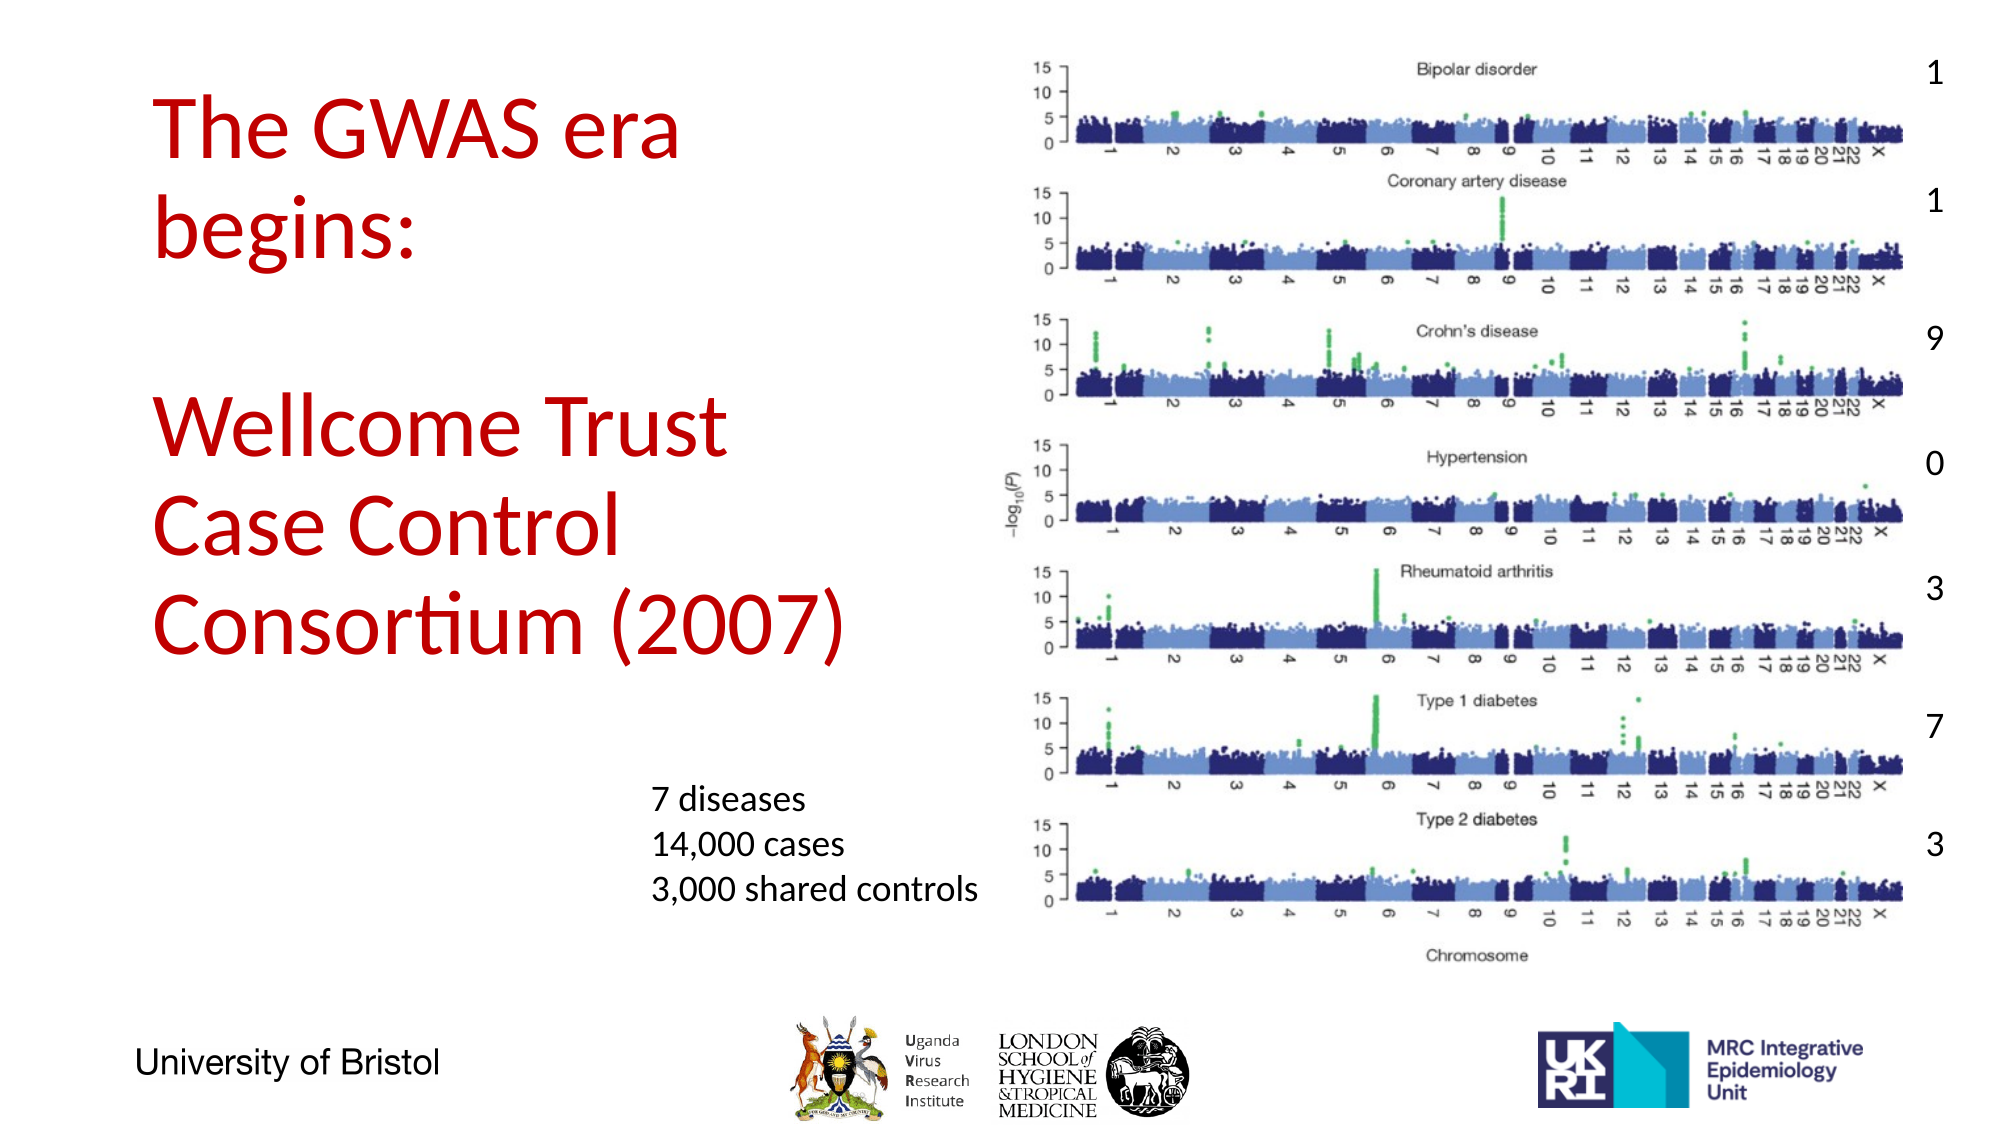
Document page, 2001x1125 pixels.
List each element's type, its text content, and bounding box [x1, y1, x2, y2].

text_box 7 diseases 14,000 cases 3,000 shared controls [636, 766, 994, 917]
text_box 3 [1910, 811, 1960, 872]
picture [786, 1013, 1190, 1125]
text_box 1 [1910, 39, 1960, 100]
title The GWAS era begins: Wellcome Trust Case Control Consortium (2007) [137, 59, 898, 695]
text_box 7 [1910, 694, 1960, 754]
text_box 9 [1910, 305, 1960, 366]
text_box 3 [1910, 555, 1960, 616]
picture [1003, 59, 1903, 965]
picture [137, 1048, 438, 1082]
text_box 1 [1910, 167, 1960, 227]
picture [1538, 1022, 1863, 1108]
text_box 0 [1910, 430, 1960, 491]
